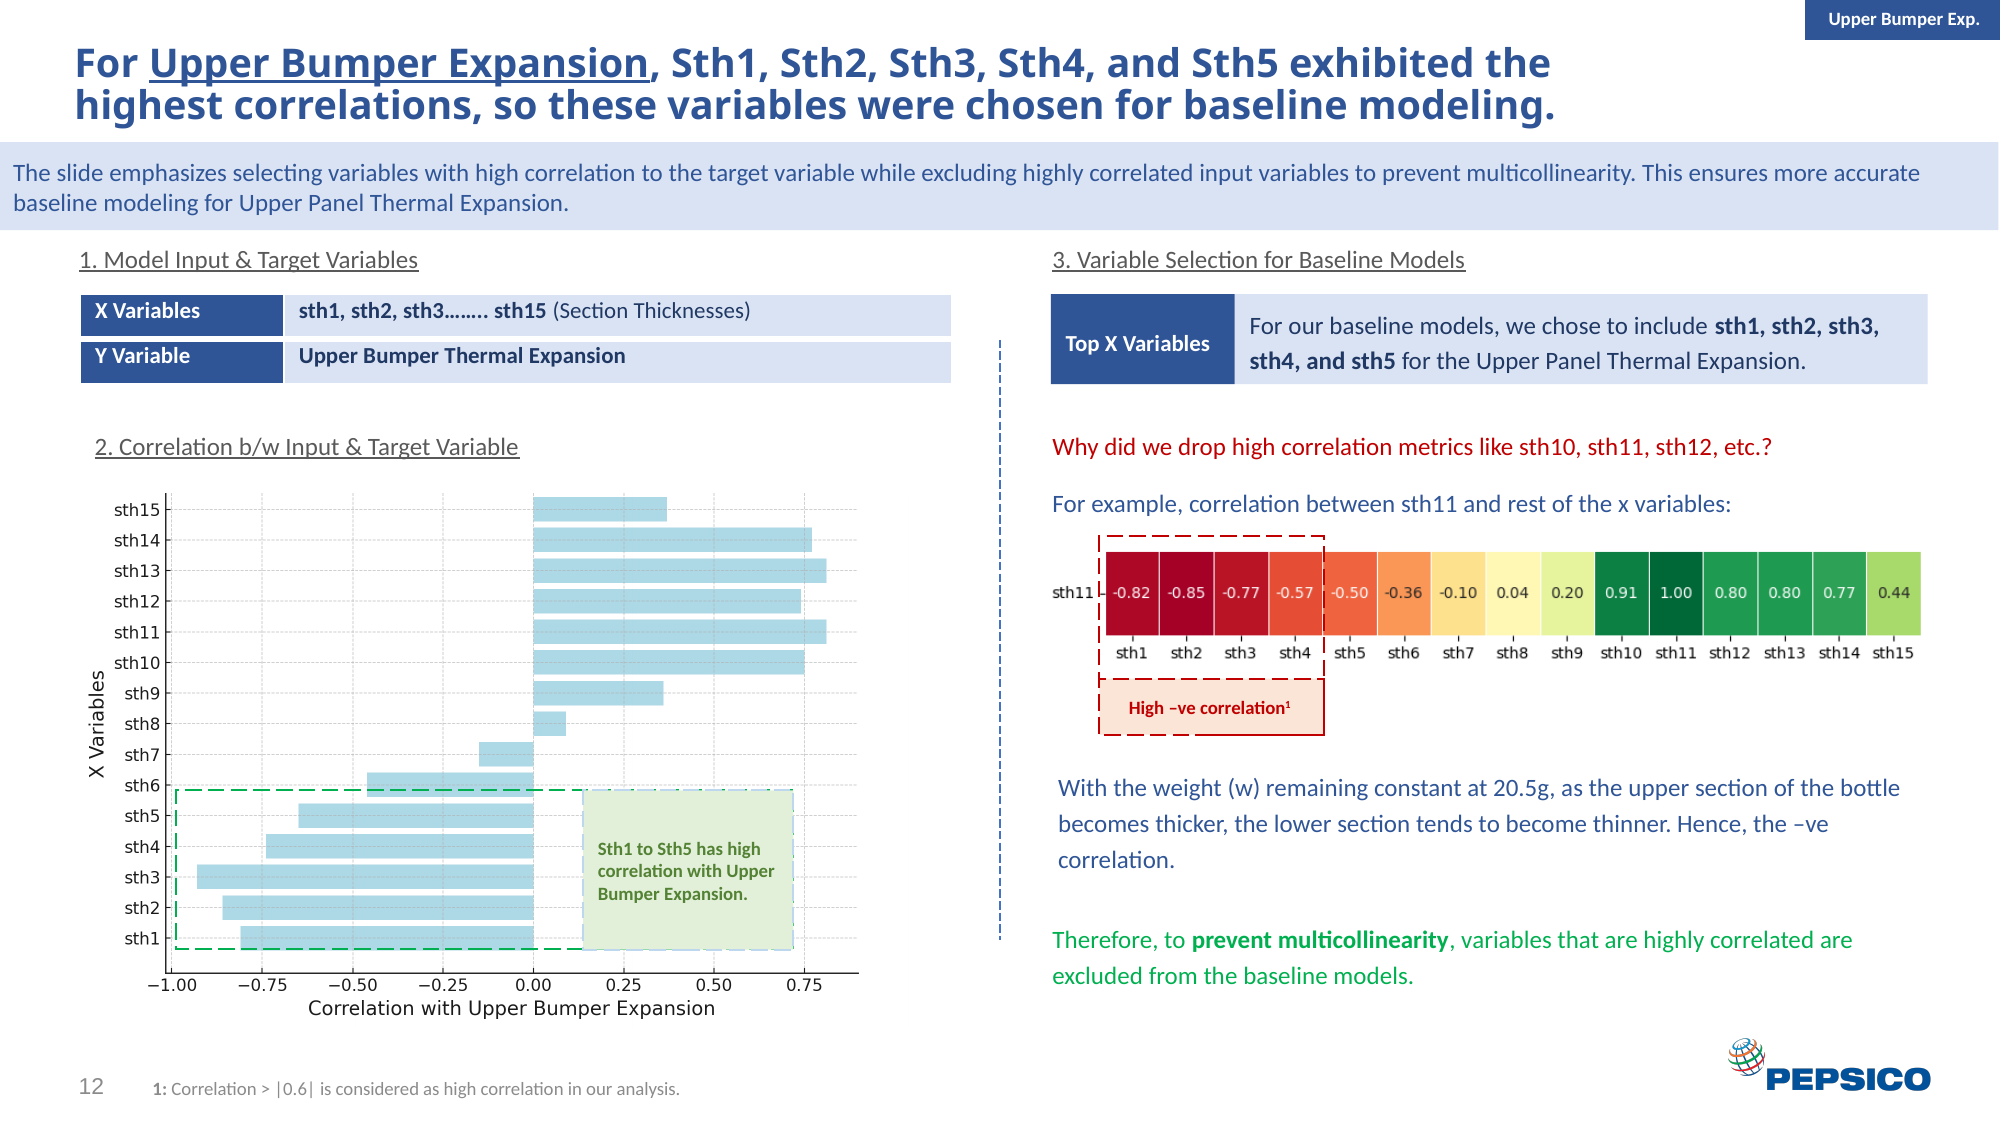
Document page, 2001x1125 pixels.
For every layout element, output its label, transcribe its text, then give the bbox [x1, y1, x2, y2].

text_box For example, correlation between sth11 and rest of the x variables: [1037, 476, 1929, 523]
table_header X Variables [81, 295, 283, 336]
picture [1048, 547, 1934, 676]
table_cell Upper Bumper Thermal Expansion [285, 342, 951, 383]
text_box With the weight (w) remaining constant at 20.5g, as the upper section of the bottle becomes thicker, the lower section tends to become thinner. Hence, the –ve correlation. [1042, 772, 1929, 867]
text_box 1: Correlation > |0.6| is considered as high correlation in our analysis. [137, 1071, 1720, 1105]
title For Upper Bumper Expansion, Sth1, Sth2, Sth3, Sth4, and Sth5 exhibited the highest correlations, so these variables were chosen for baseline modeling. [59, 27, 1943, 141]
text_box Top X Variables [1050, 293, 1236, 385]
text_box For our baseline models, we chose to include sth1, sth2, sth3, sth4, and sth5 for the Upper Panel Thermal Expansion. [1235, 293, 1929, 385]
text_box Upper Bumper Exp. [1805, 0, 2000, 40]
text_box 12 [57, 1070, 126, 1100]
picture [79, 493, 909, 1029]
table_cell Y Variable [81, 342, 283, 383]
text_box Why did we drop high correlation metrics like sth10, sth11, sth12, etc.? [1037, 419, 1929, 466]
text_box 1. Model Input & Target Variables [64, 236, 632, 282]
text_box [1098, 676, 1325, 736]
text_box 2. Correlation b/w Input & Target Variable [79, 423, 741, 468]
text_box 3. Variable Selection for Baseline Models [1037, 236, 1699, 281]
text_box The slide emphasizes selecting variables with high correlation to the target variable while excluding highly correlated input variables to prevent multicollinearity. This ensures more accurate baseline modeling for Upper Panel Thermal Expansion. [0, 141, 1999, 231]
list [1862, 1013, 2000, 1125]
picture [1722, 1033, 1862, 1096]
text_box [1098, 535, 1325, 547]
text_box Therefore, to prevent multicollinearity, variables that are highly correlated are excluded from the baseline models. [1037, 930, 1929, 977]
table_header sth1, sth2, sth3…….. sth15 (Section Thicknesses) [285, 295, 951, 336]
